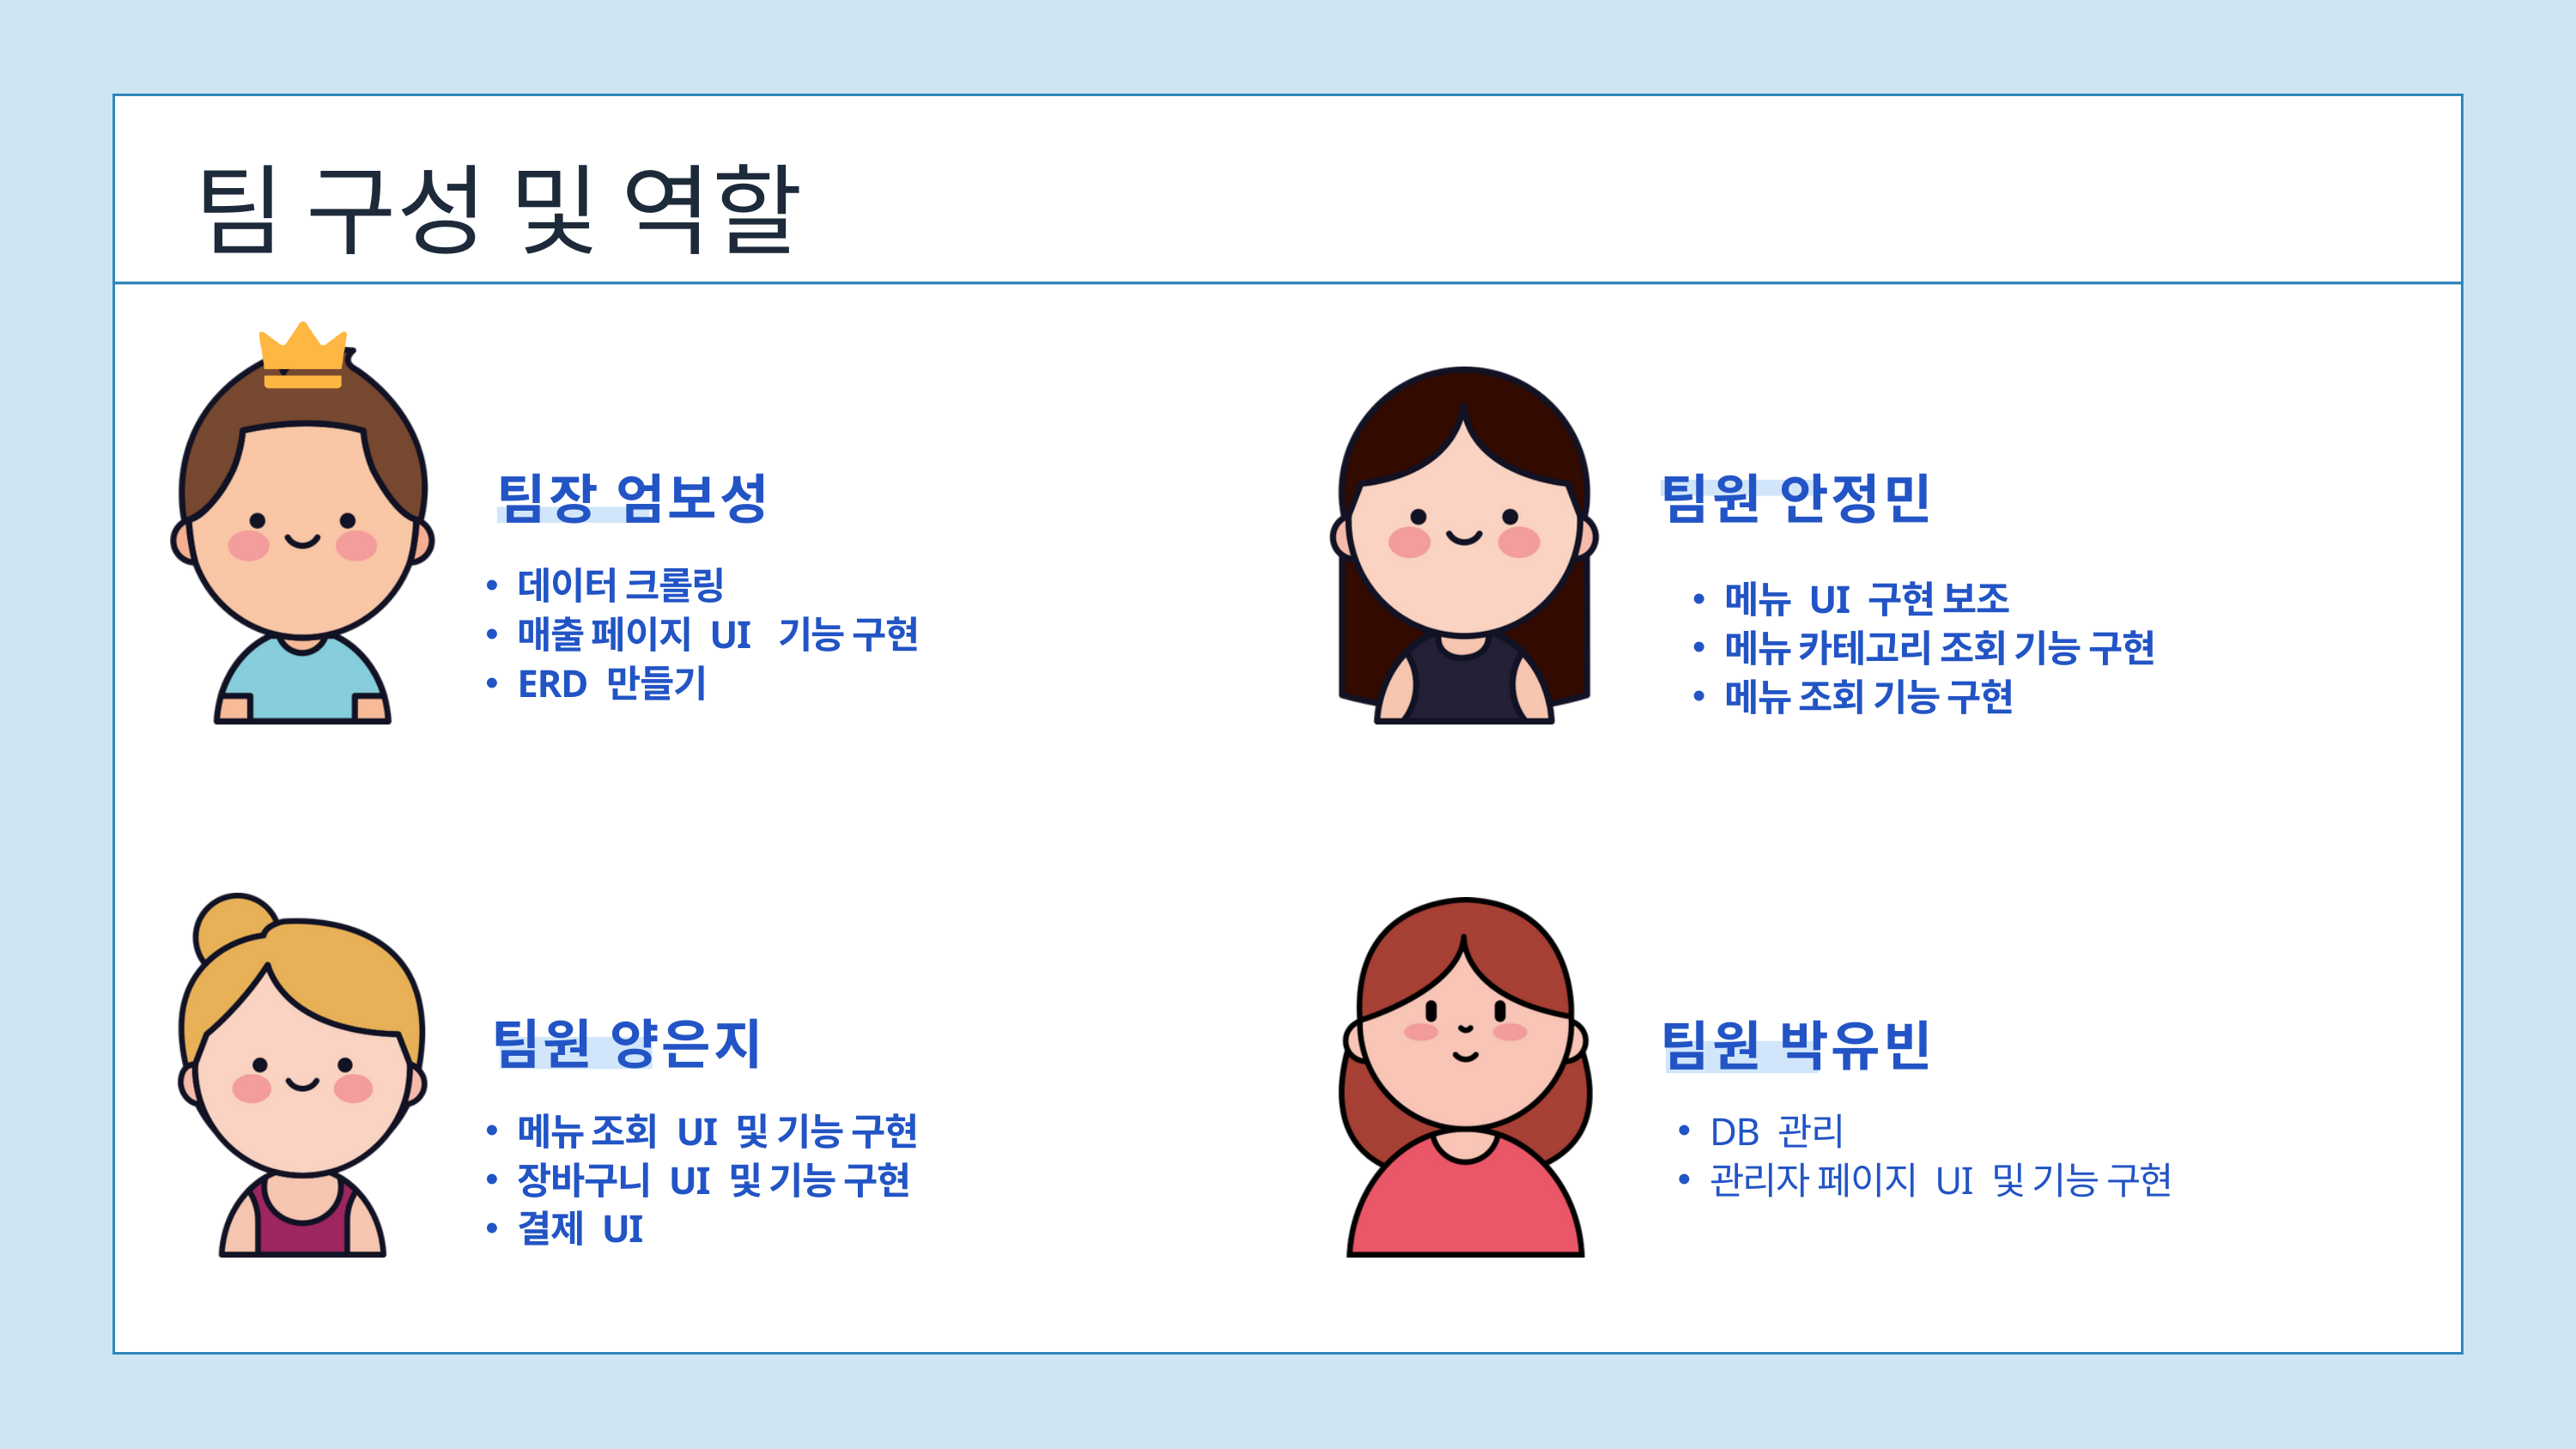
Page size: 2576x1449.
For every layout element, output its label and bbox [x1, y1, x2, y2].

text_box [499, 1036, 653, 1070]
text_box [1660, 479, 1814, 496]
text_box [496, 506, 650, 524]
text_box [1665, 1040, 1819, 1074]
text_box [113, 94, 2463, 1354]
